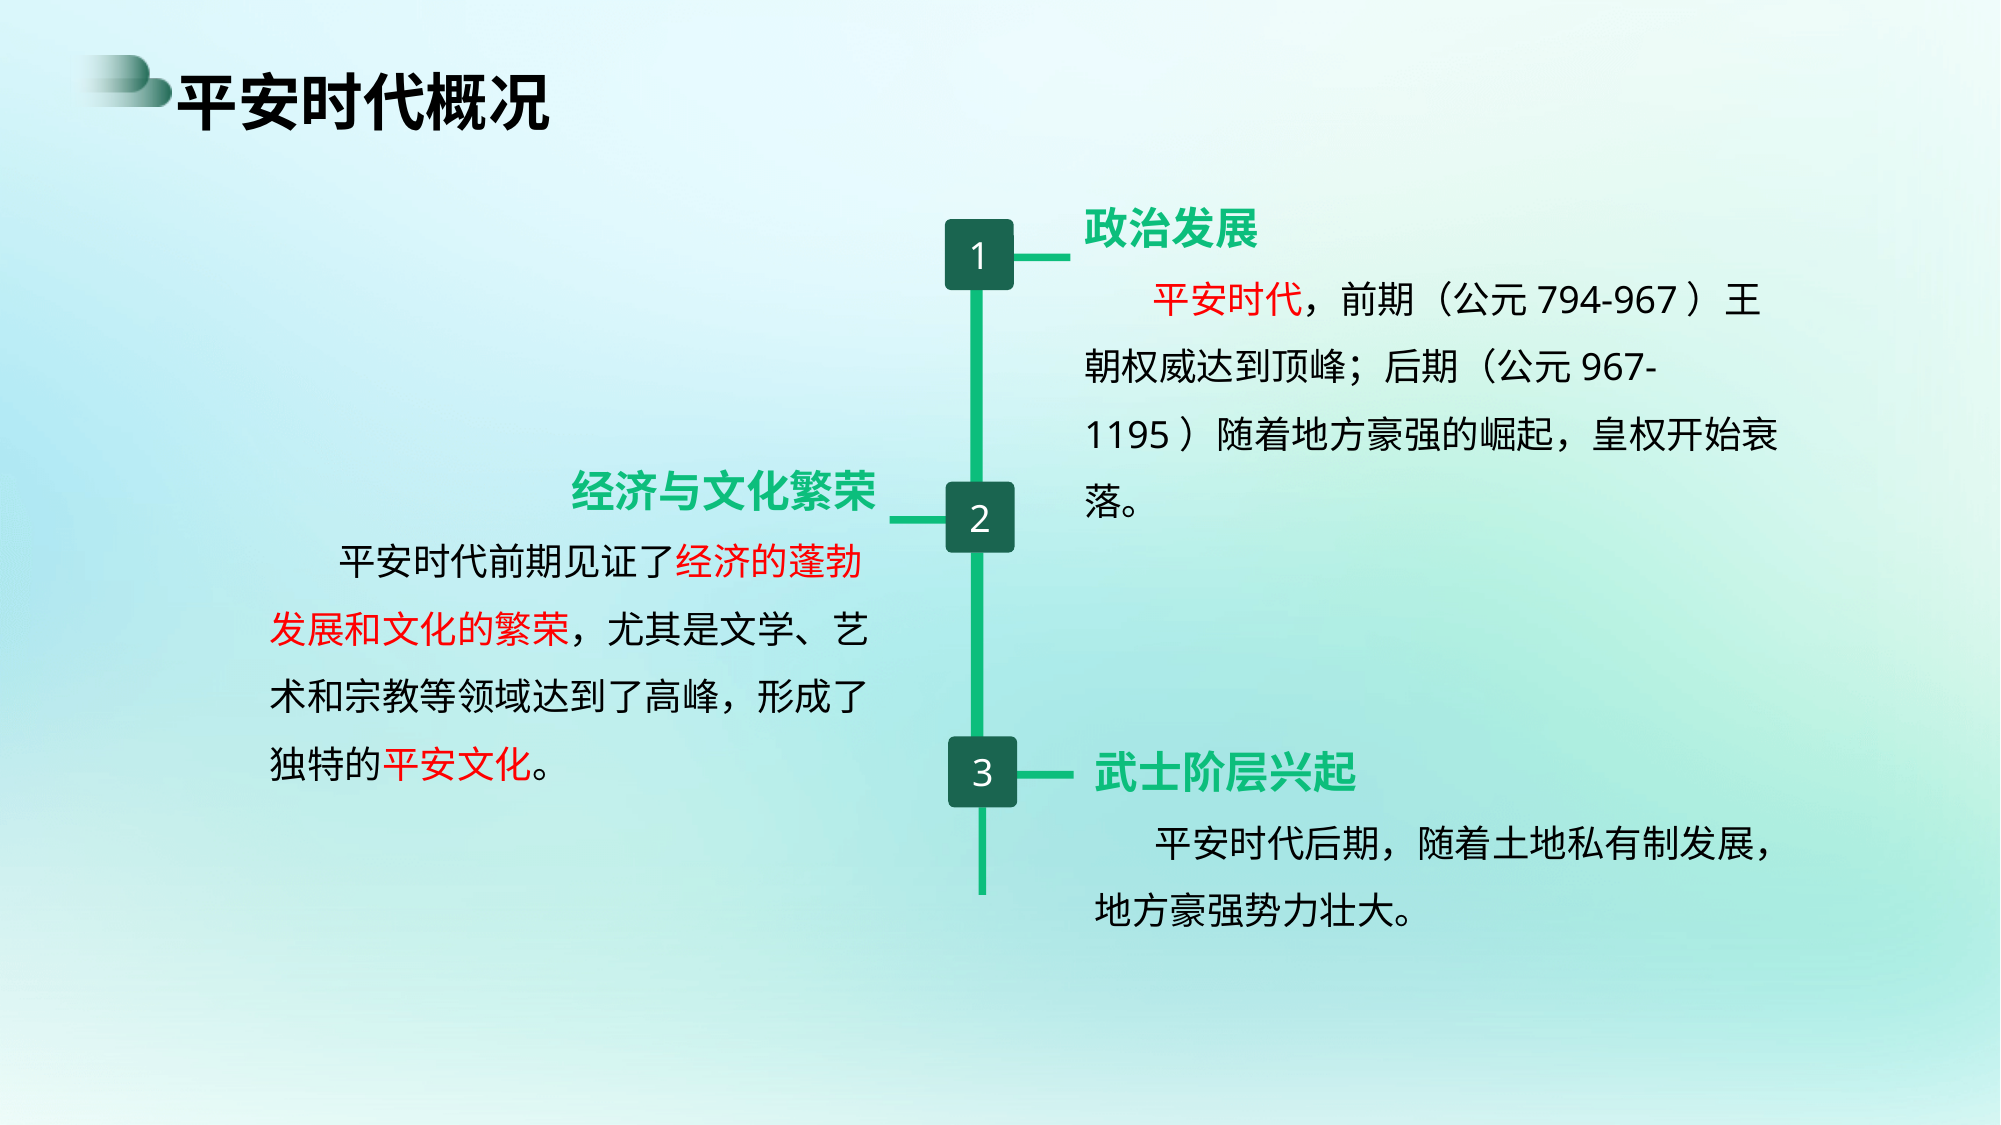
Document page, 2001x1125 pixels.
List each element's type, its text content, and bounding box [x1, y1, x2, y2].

picture [0, 0, 2001, 1125]
text_box 平安时代概况 [159, 16, 1700, 147]
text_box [254, 218, 1805, 941]
